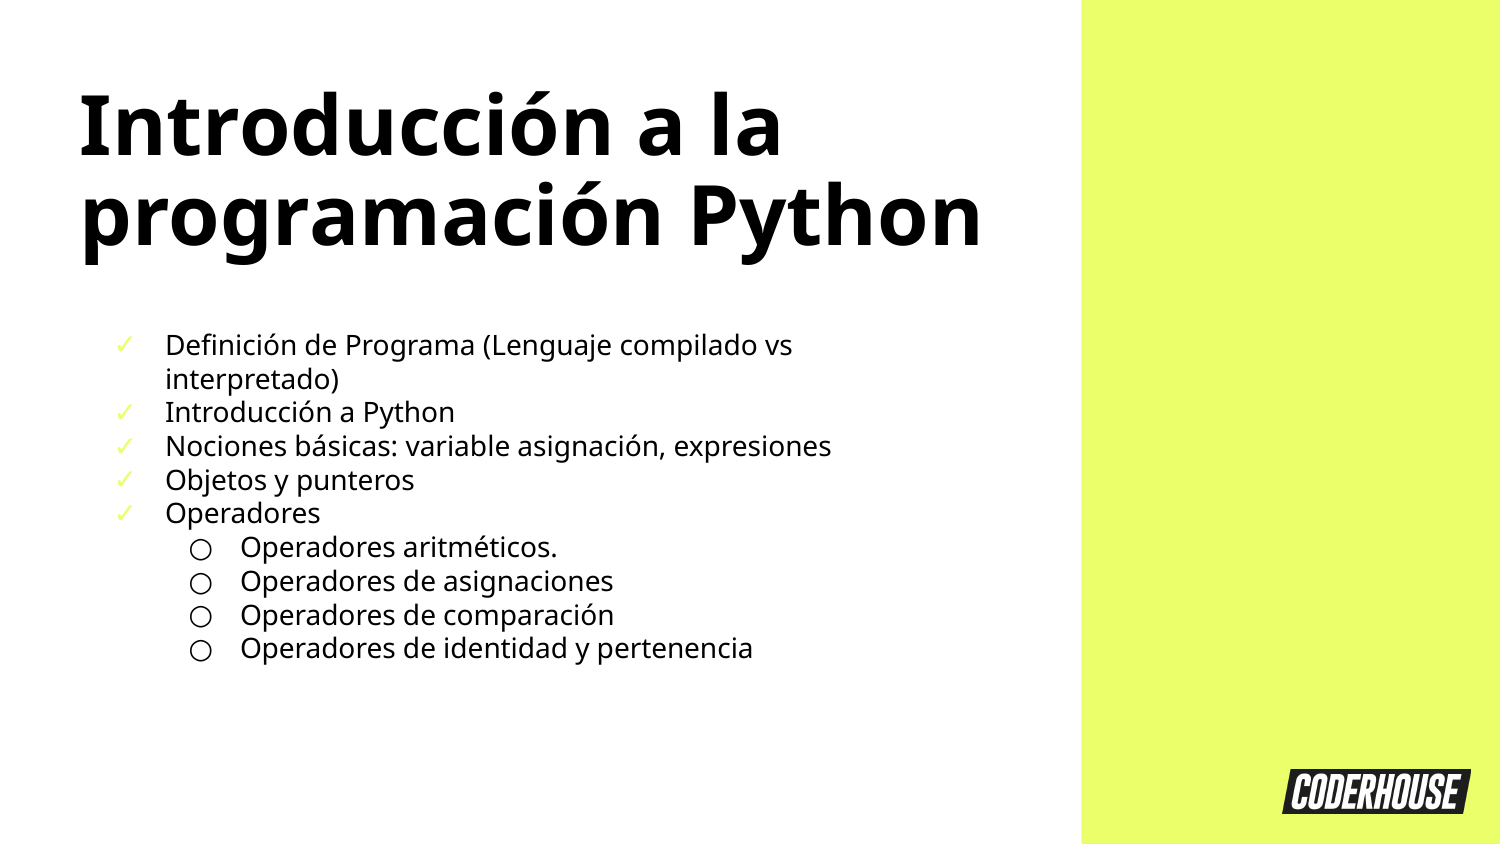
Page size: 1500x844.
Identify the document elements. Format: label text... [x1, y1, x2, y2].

text_box Introducción a la programación Python [64, 68, 1323, 458]
picture [1281, 769, 1471, 814]
picture [0, 0, 1081, 844]
text_box Definición de Programa (Lenguaje compilado vs interpretado) Introducción a Python Nociones básicas: variable asignación, expresiones Objetos y punteros Operadores Operadores aritméticos. Operadores de asignaciones Operadores de comparación Operadores de identidad y pertenencia [75, 312, 851, 781]
